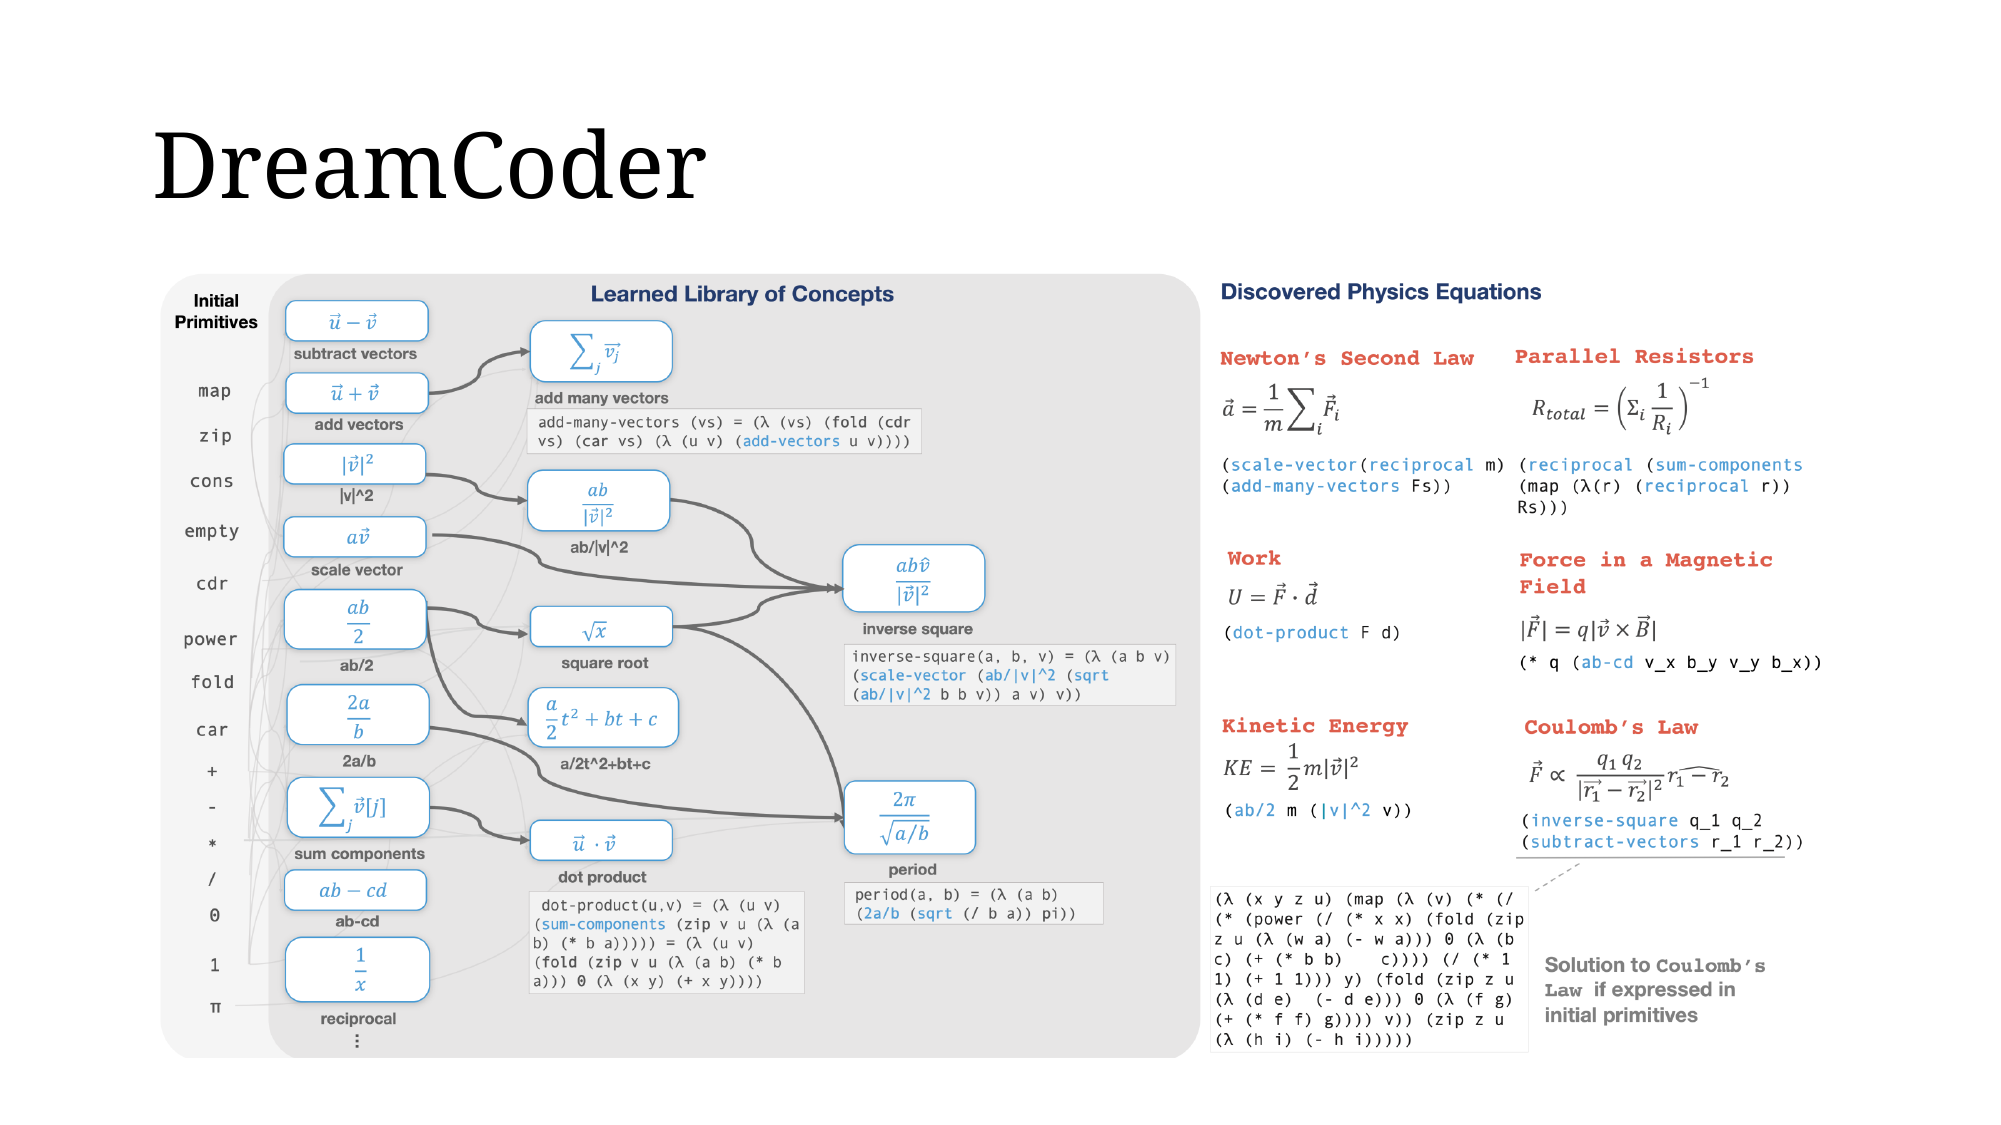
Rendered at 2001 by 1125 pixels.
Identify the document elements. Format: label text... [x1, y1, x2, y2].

title DreamCoder [137, 59, 1863, 278]
picture [159, 265, 1841, 1066]
